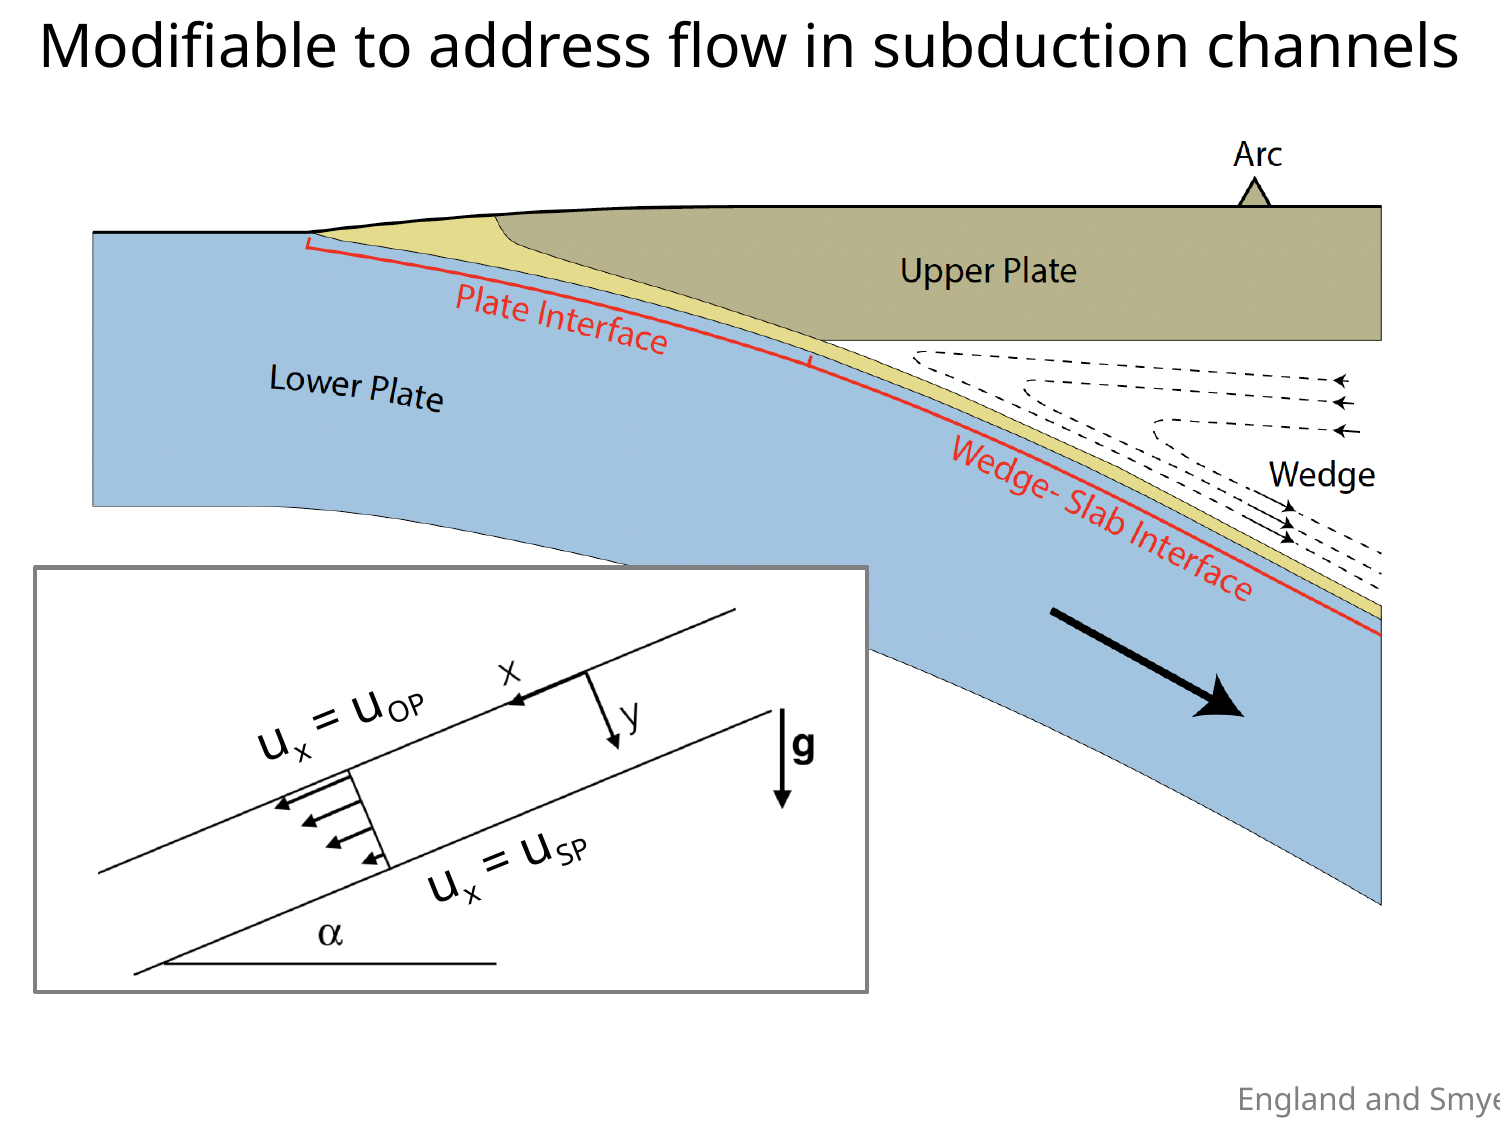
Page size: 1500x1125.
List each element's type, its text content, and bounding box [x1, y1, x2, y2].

text_box Modifiable to address flow in subduction channels [0, 0, 1500, 88]
text_box England and Smye [1222, 1071, 1500, 1125]
picture [37, 99, 1460, 991]
